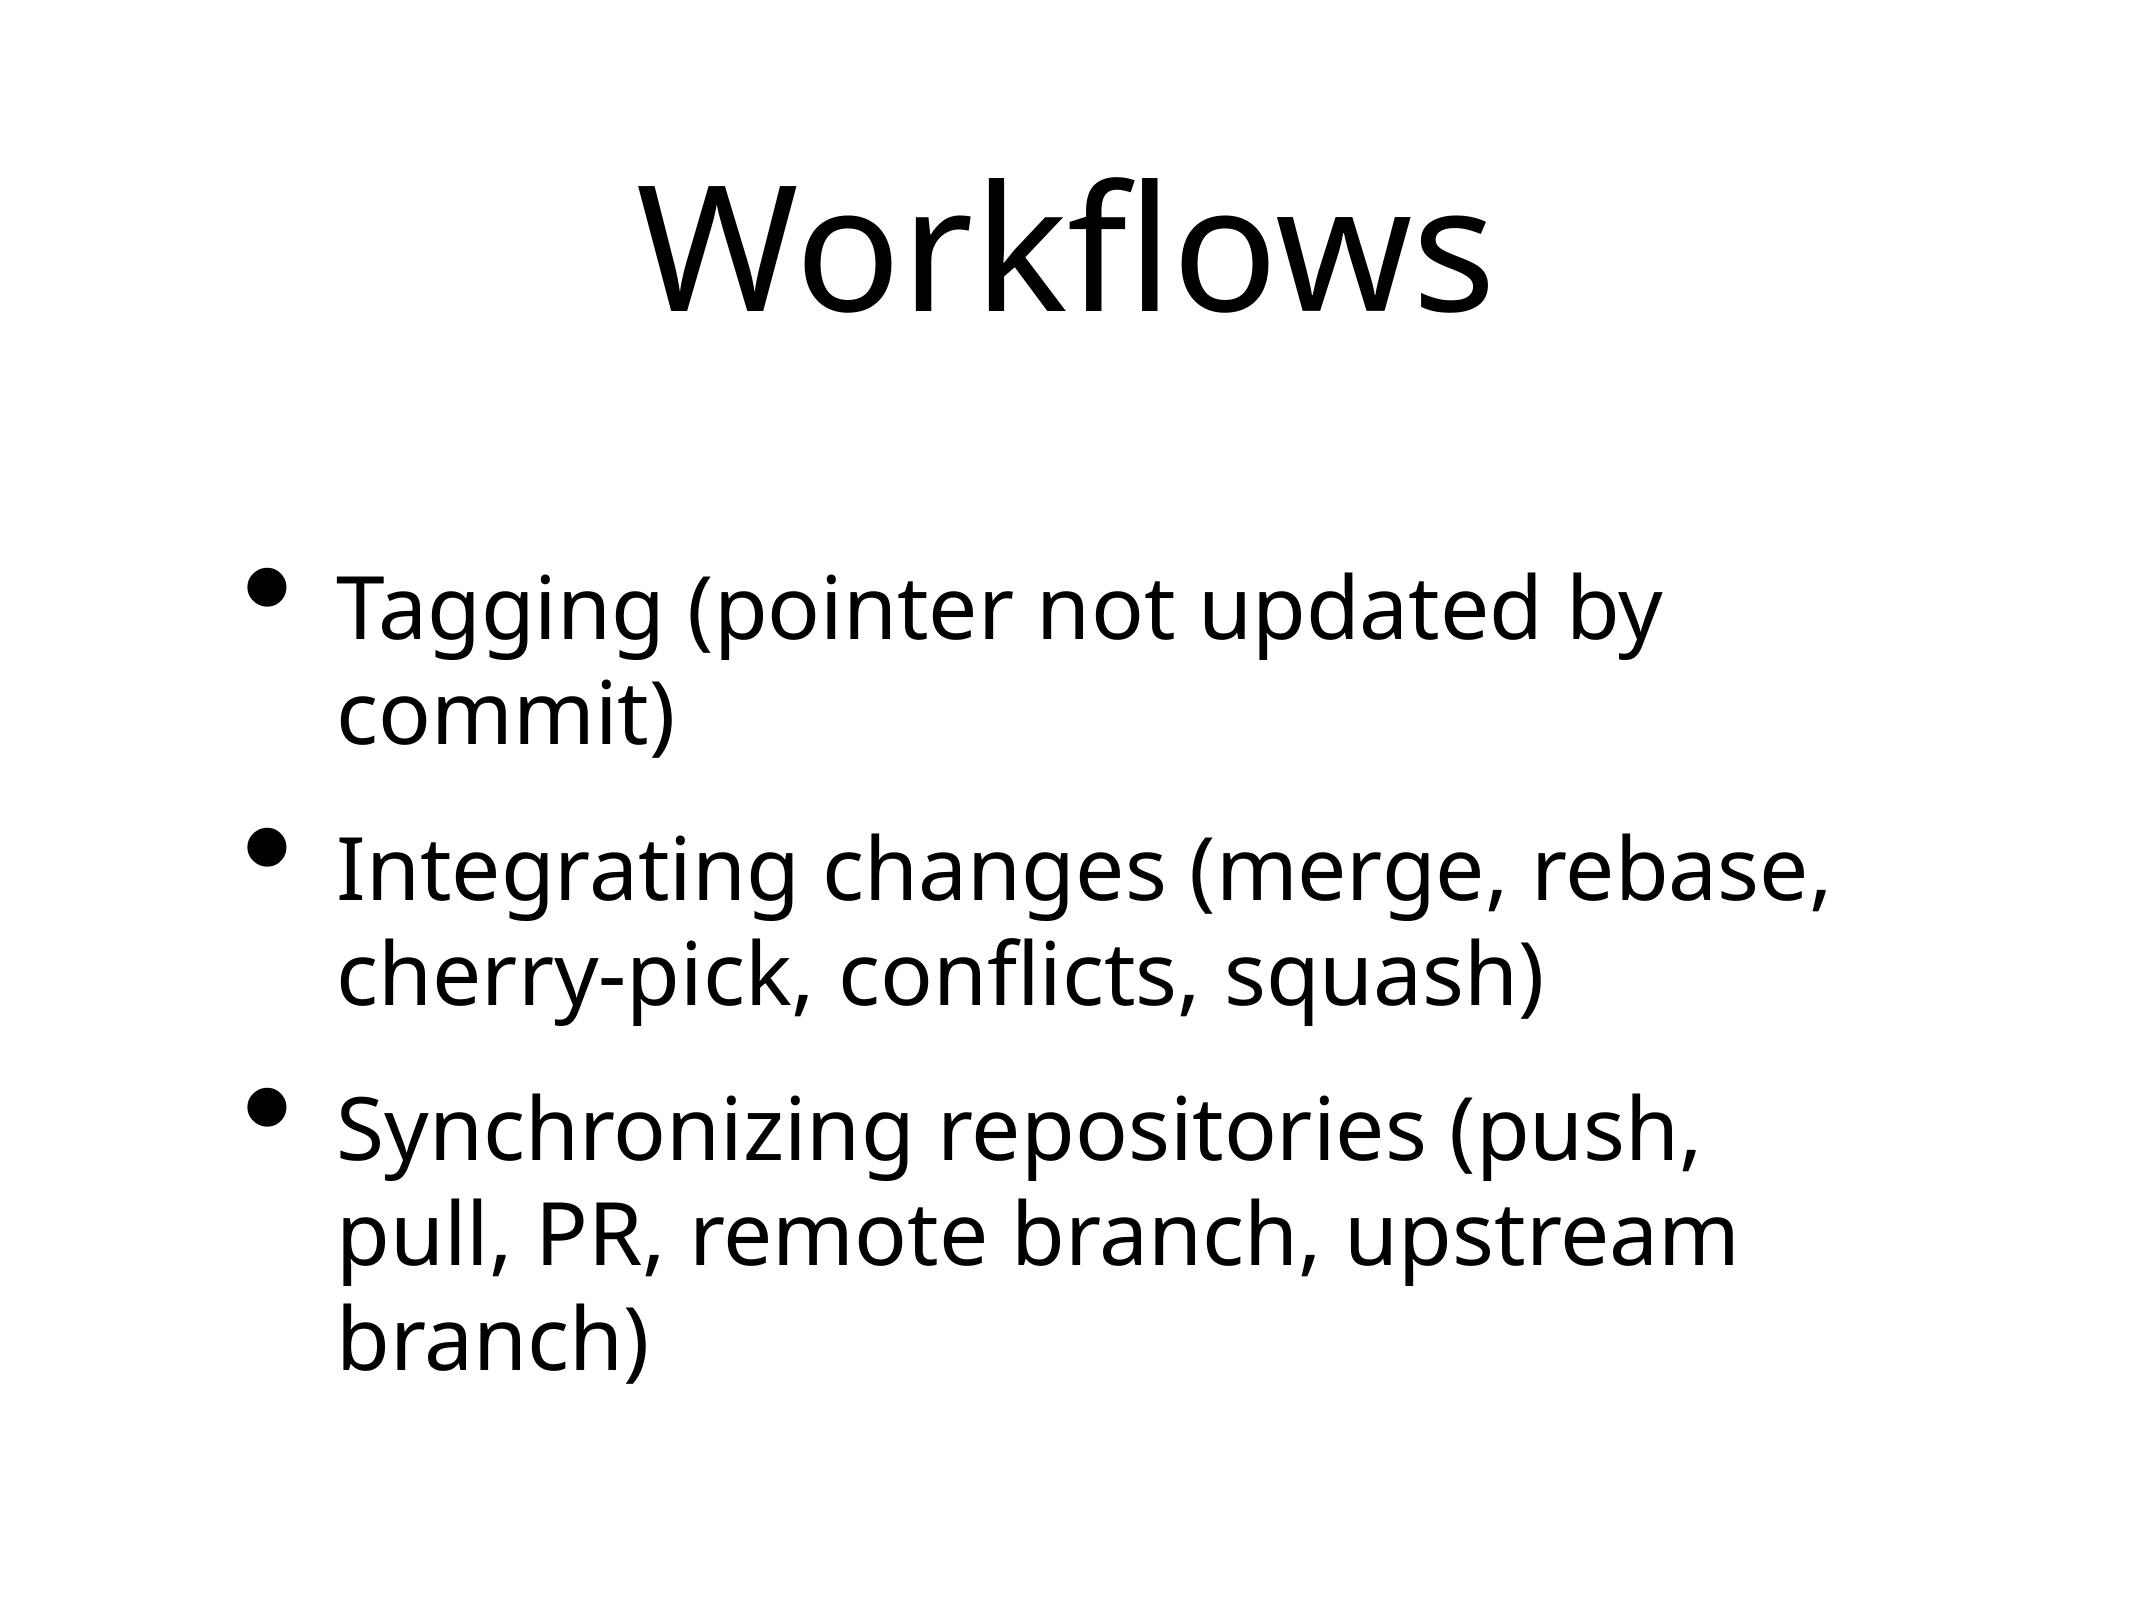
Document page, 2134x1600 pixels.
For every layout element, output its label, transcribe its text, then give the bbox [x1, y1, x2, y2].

list Tagging (pointer not updated by commit) Integrating changes (merge, rebase, cherry-pick, conflicts, squash) Synchronizing repositories (push, pull, PR, remote branch, upstream branch) [181, 432, 1900, 1508]
title Workflows [207, 41, 1926, 443]
